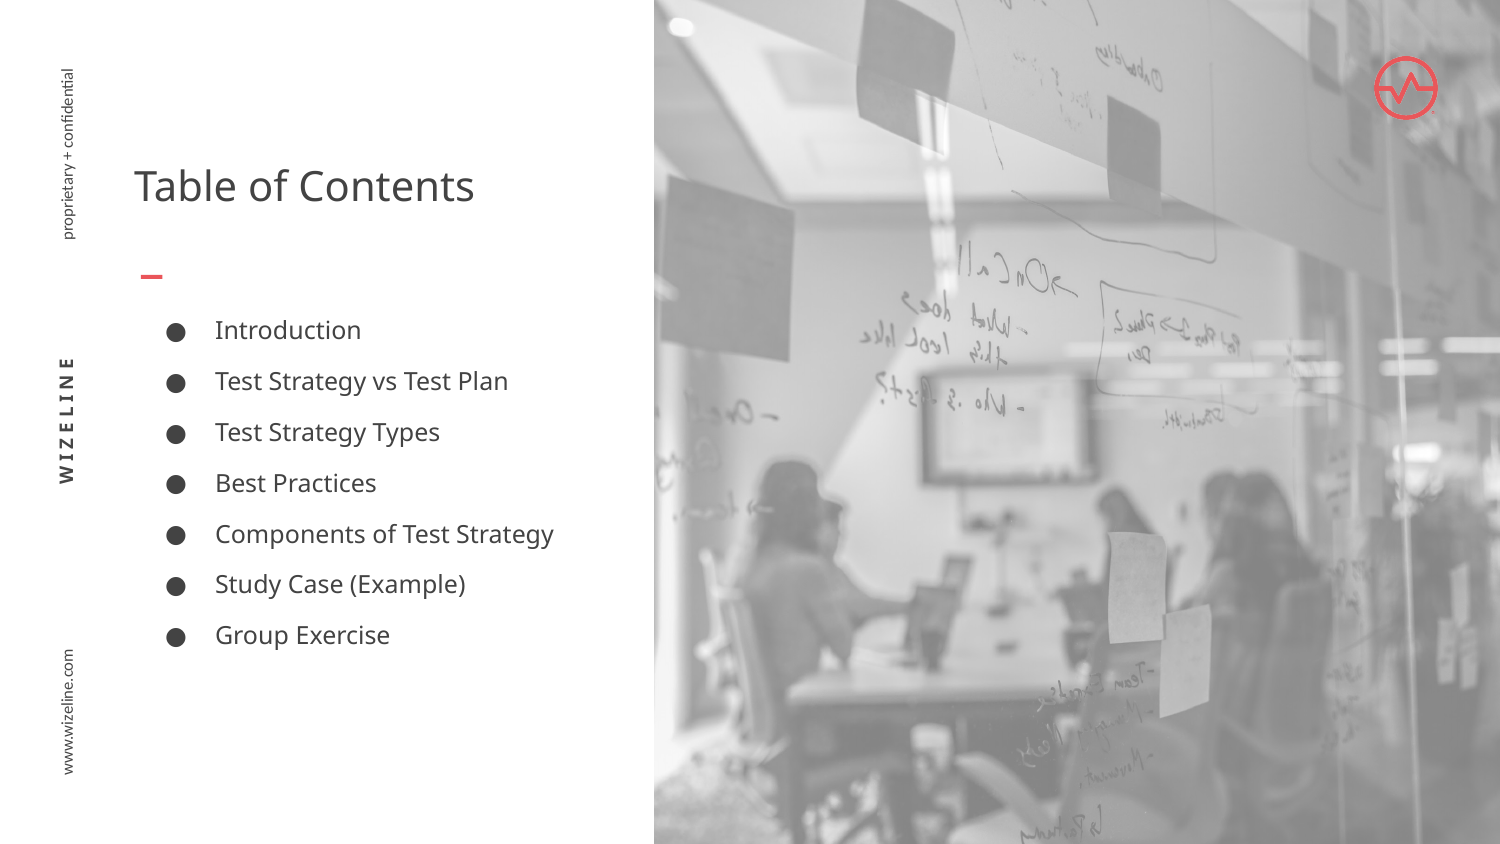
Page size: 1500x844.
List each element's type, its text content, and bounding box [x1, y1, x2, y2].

list Introduction Test Strategy vs Test Plan Test Strategy Types Best Practices Components of Test Strategy Study Case (Example) Group Exercise [125, 300, 638, 800]
text_box [140, 274, 163, 279]
title Table of Contents [119, 112, 644, 225]
picture [1374, 56, 1438, 120]
